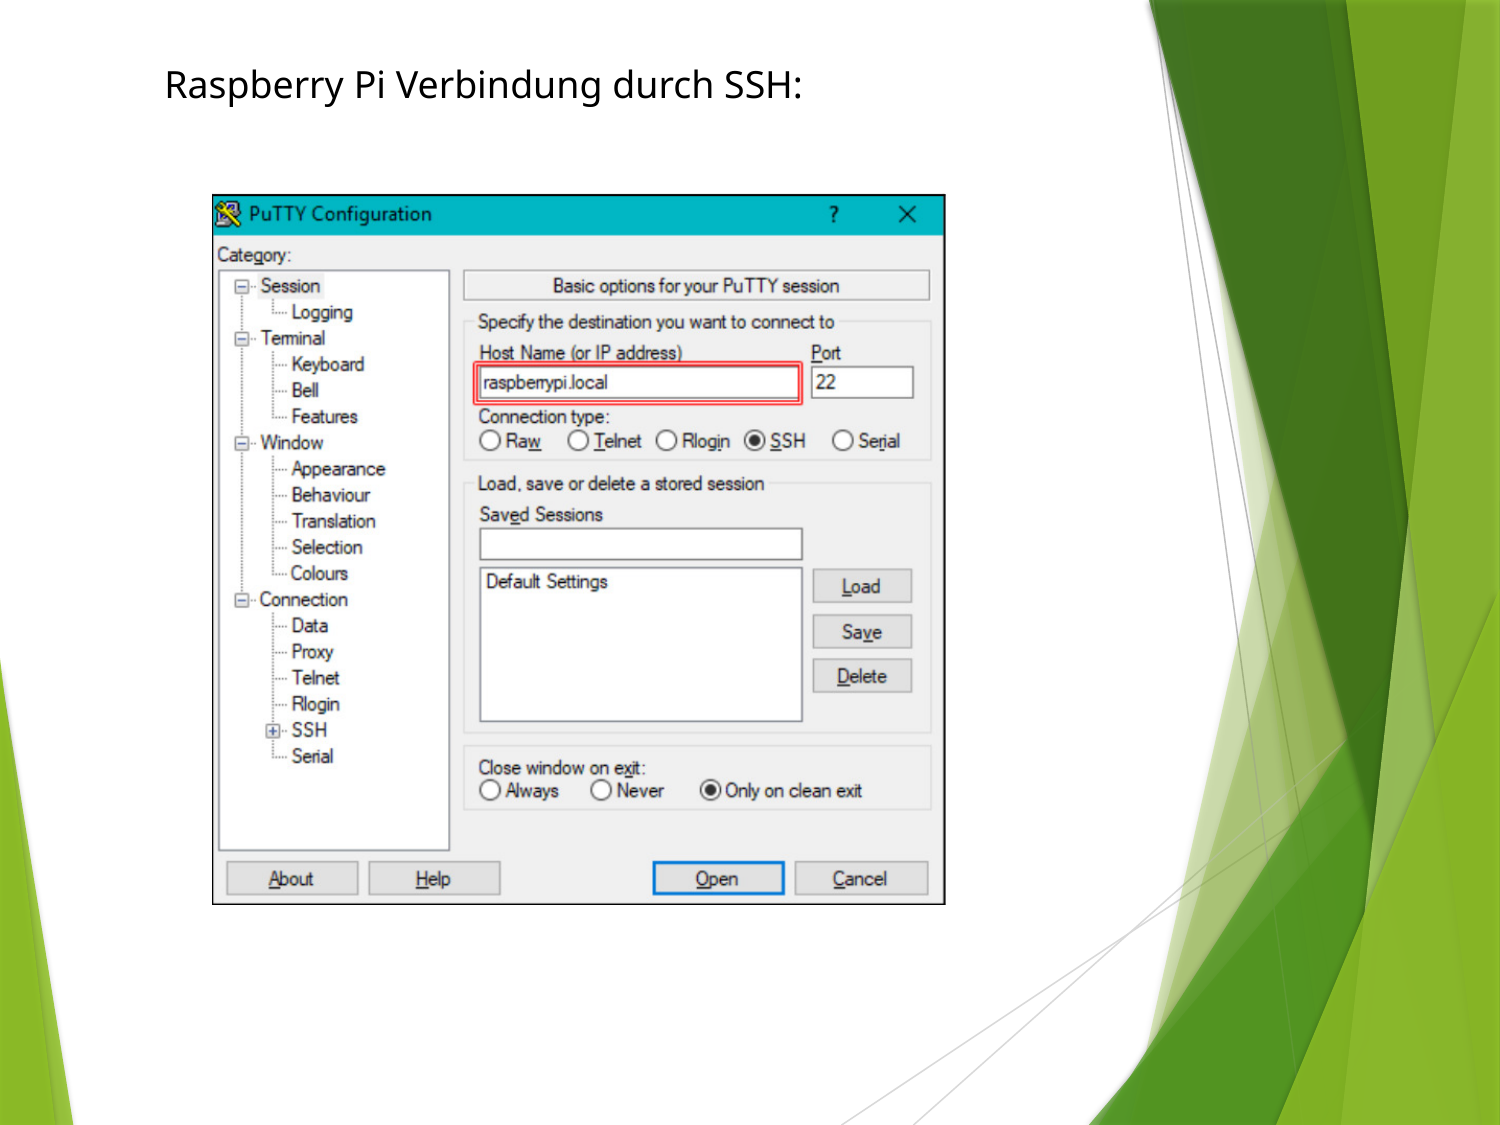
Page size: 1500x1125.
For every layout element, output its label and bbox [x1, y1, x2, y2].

text_box [0, 0, 1500, 1125]
list [211, 191, 953, 905]
